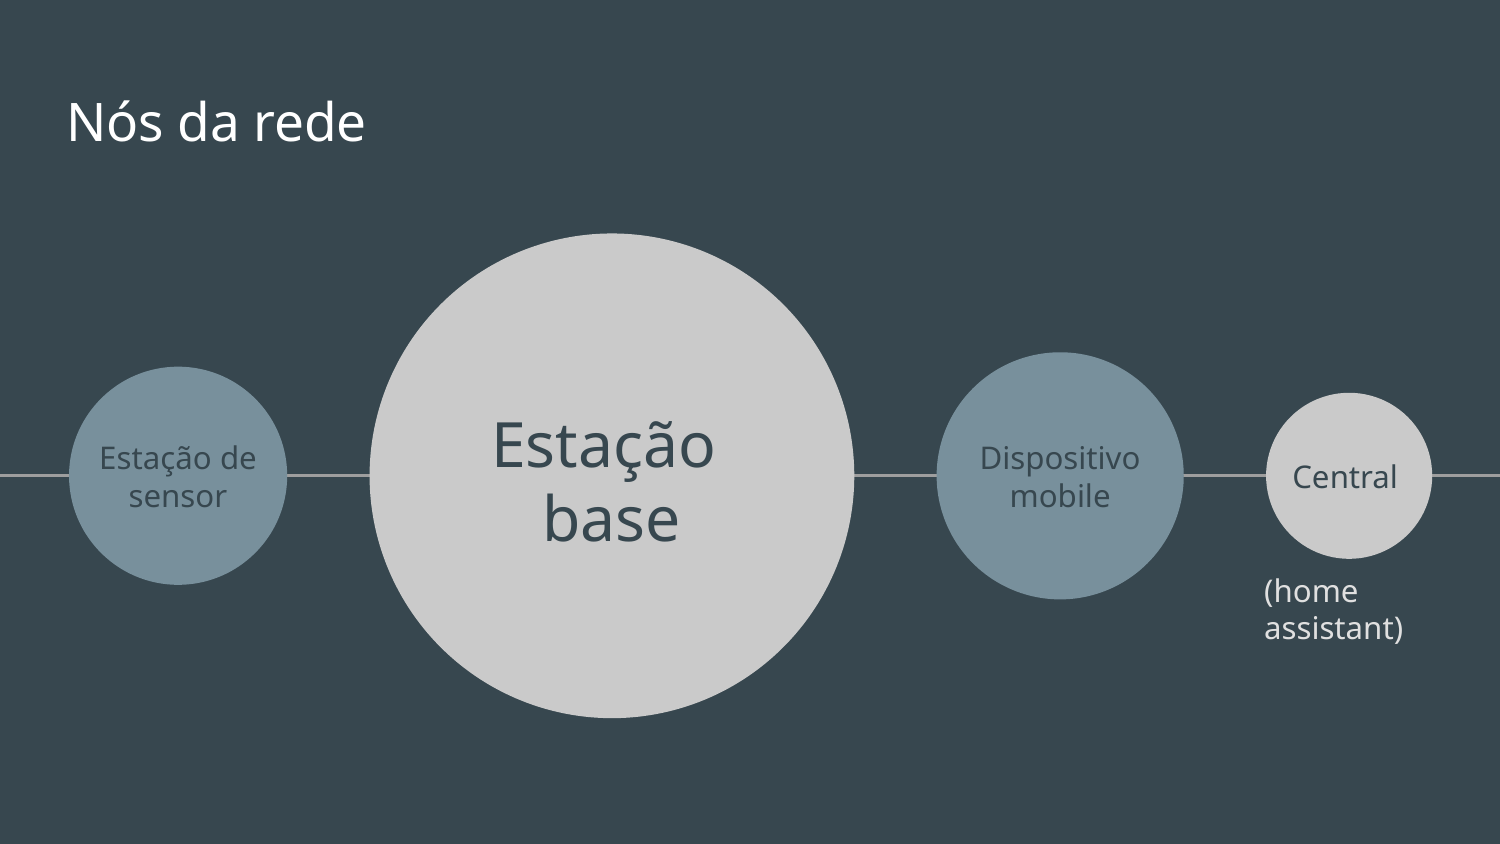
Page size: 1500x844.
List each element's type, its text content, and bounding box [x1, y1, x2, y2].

text_box [947, 526, 1174, 600]
text_box [81, 366, 275, 425]
text_box [1282, 526, 1416, 558]
text_box Estação base [369, 483, 855, 577]
text_box Estação de sensor [69, 483, 288, 526]
text_box (home assistant) [1249, 558, 1468, 659]
text_box Central [1266, 483, 1433, 526]
title Nós da rede [51, 72, 1449, 167]
text_box Dispositivo mobile [936, 425, 1184, 474]
text_box [388, 233, 836, 382]
text_box [947, 352, 1173, 425]
text_box Central [1266, 425, 1433, 474]
text_box [1283, 392, 1415, 425]
text_box Estação de sensor [69, 425, 288, 474]
text_box Estação base [369, 382, 855, 474]
text_box [391, 577, 833, 719]
text_box Dispositivo mobile [936, 483, 1184, 526]
text_box [81, 526, 275, 585]
